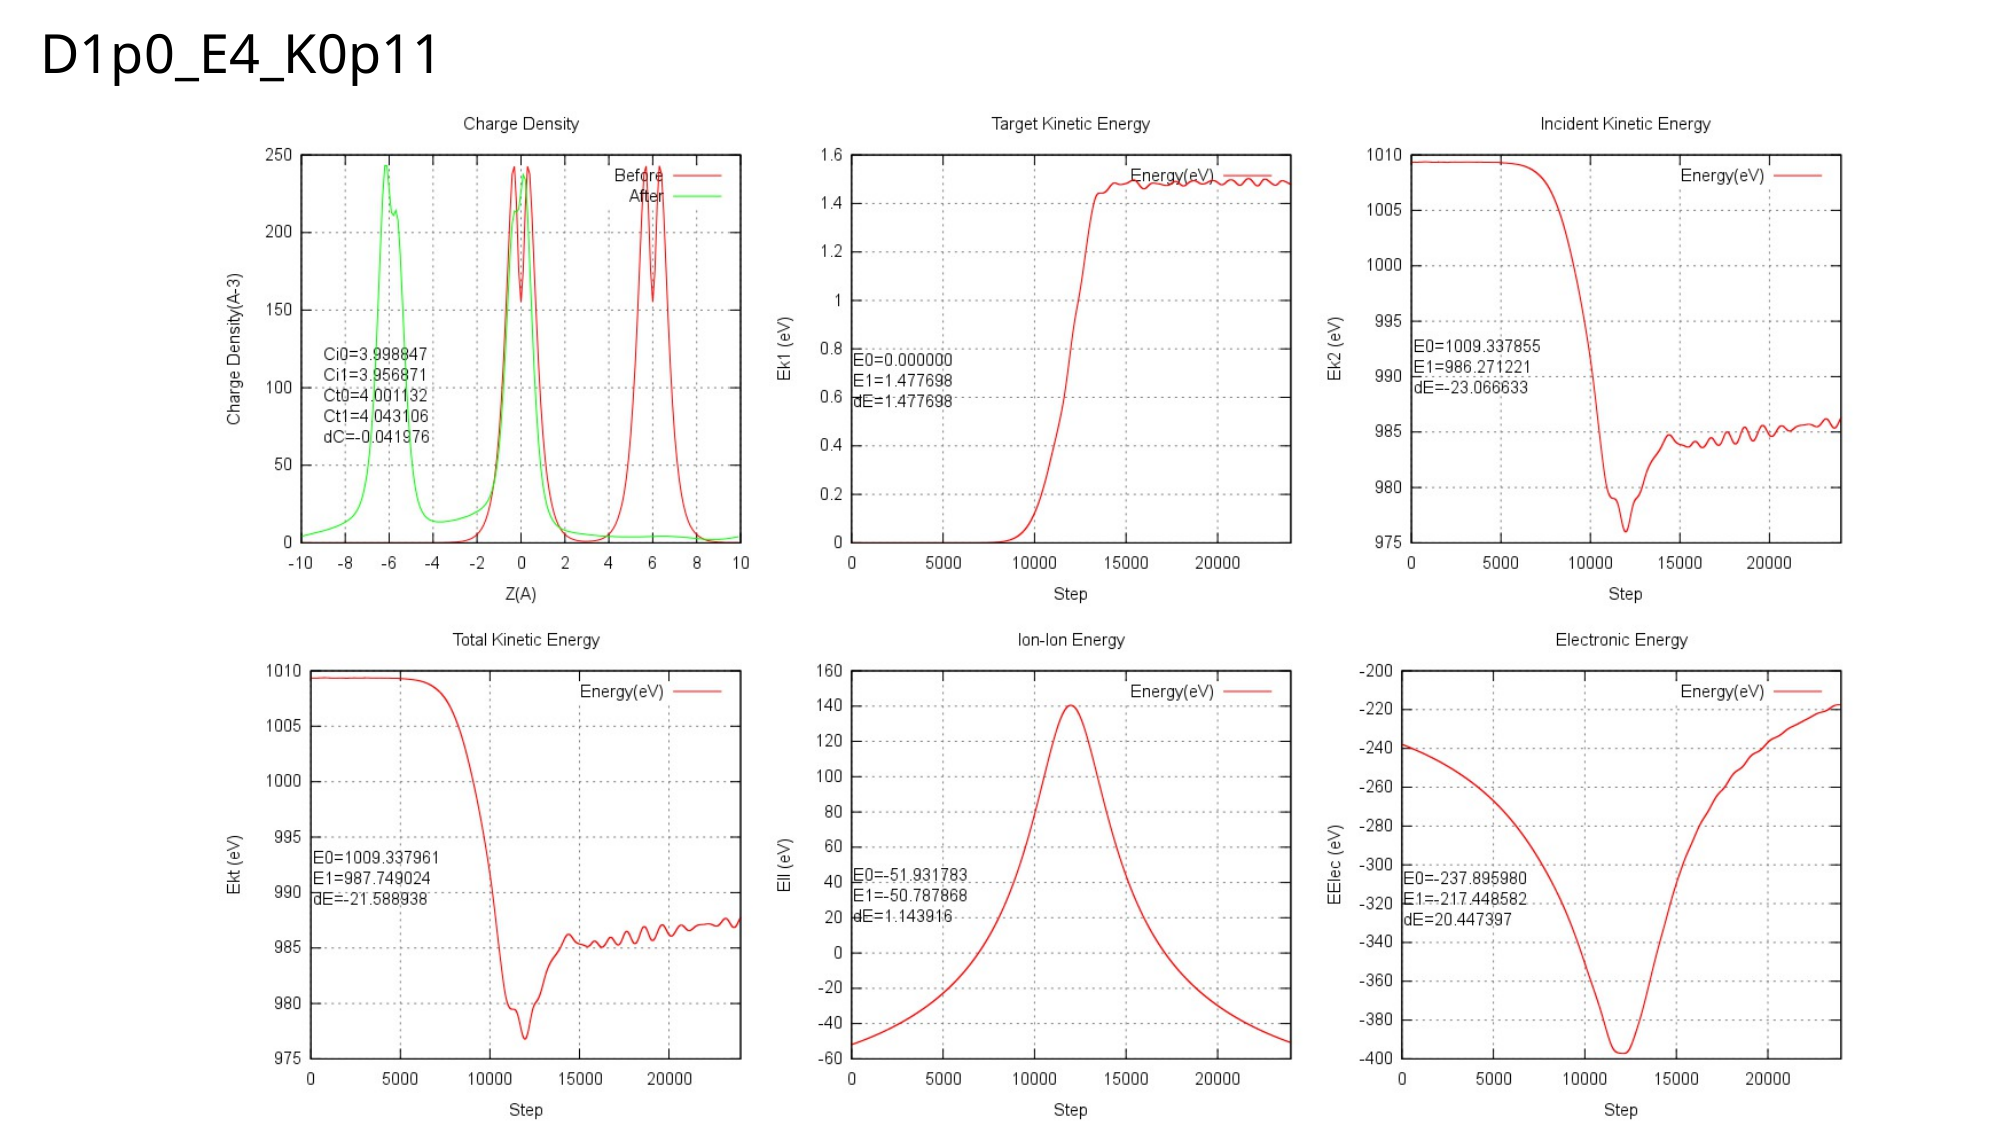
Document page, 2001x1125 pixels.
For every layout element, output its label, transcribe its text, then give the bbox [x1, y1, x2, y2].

picture [219, 93, 1870, 1125]
title D1p0_E4_K0p11 [25, 19, 772, 94]
